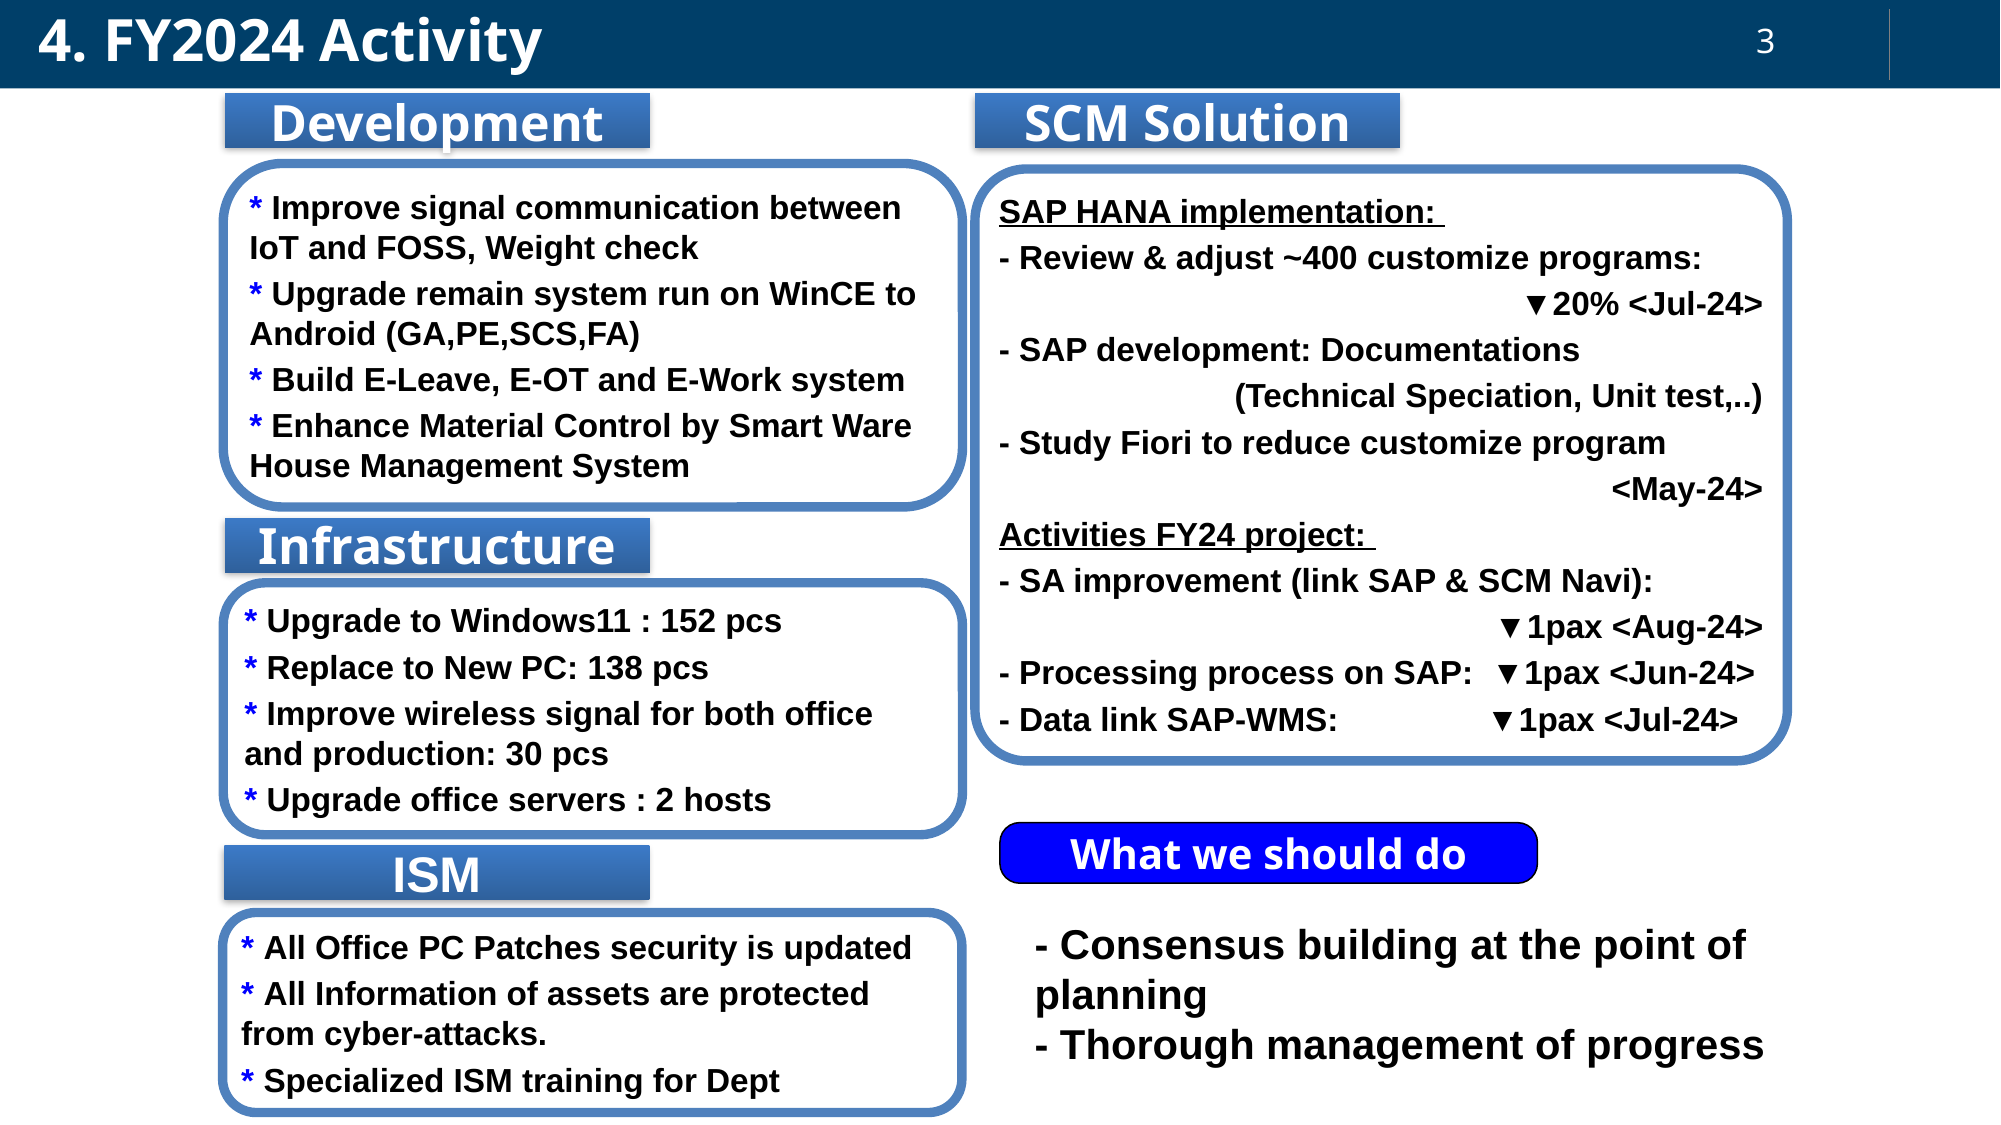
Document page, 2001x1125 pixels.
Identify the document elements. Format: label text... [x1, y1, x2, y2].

text_box Development [225, 93, 650, 148]
text_box * Improve signal communication between IoT and FOSS, Weight check * Upgrade remain system run on WinCE to Android (GA,PE,SCS,FA) * Build E-Leave, E-OT and E-Work system * Enhance Material Control by Smart Ware House Management System [223, 163, 963, 507]
title 4. FY2024 Activity [23, 0, 1890, 86]
text_box What we should do [999, 822, 1538, 884]
text_box - Consensus building at the point of planning - Thorough management of progress [1019, 910, 1788, 1075]
text_box SCM Solution [975, 93, 1400, 148]
text_box SAP HANA implementation: - Review & adjust ~400 customize programs: ▼20% <Jul-24> - SAP development: Documentations (Technical Speciation, Unit test,..) - Study Fiori to reduce customize program <May-24> Activities FY24 project: - SA improvement (link SAP & SCM Navi): ▼1pax <Aug-24> - Processing process on SAP: ▼1pax <Jun-24> - Data link SAP-WMS: ▼1pax <Jul-24> [974, 168, 1788, 761]
text_box * Upgrade to Windows11 : 152 pcs * Replace to New PC: 138 pcs * Improve wireless signal for both office and production: 30 pcs * Upgrade office servers : 2 hosts [223, 582, 963, 835]
text_box ISM [224, 845, 650, 900]
text_box 3 [1724, 12, 1807, 76]
text_box * All Office PC Patches security is updated * All Information of assets are protected from cyber-attacks. * Specialized ISM training for Dept [222, 912, 962, 1113]
text_box Infrastructure [225, 518, 650, 573]
